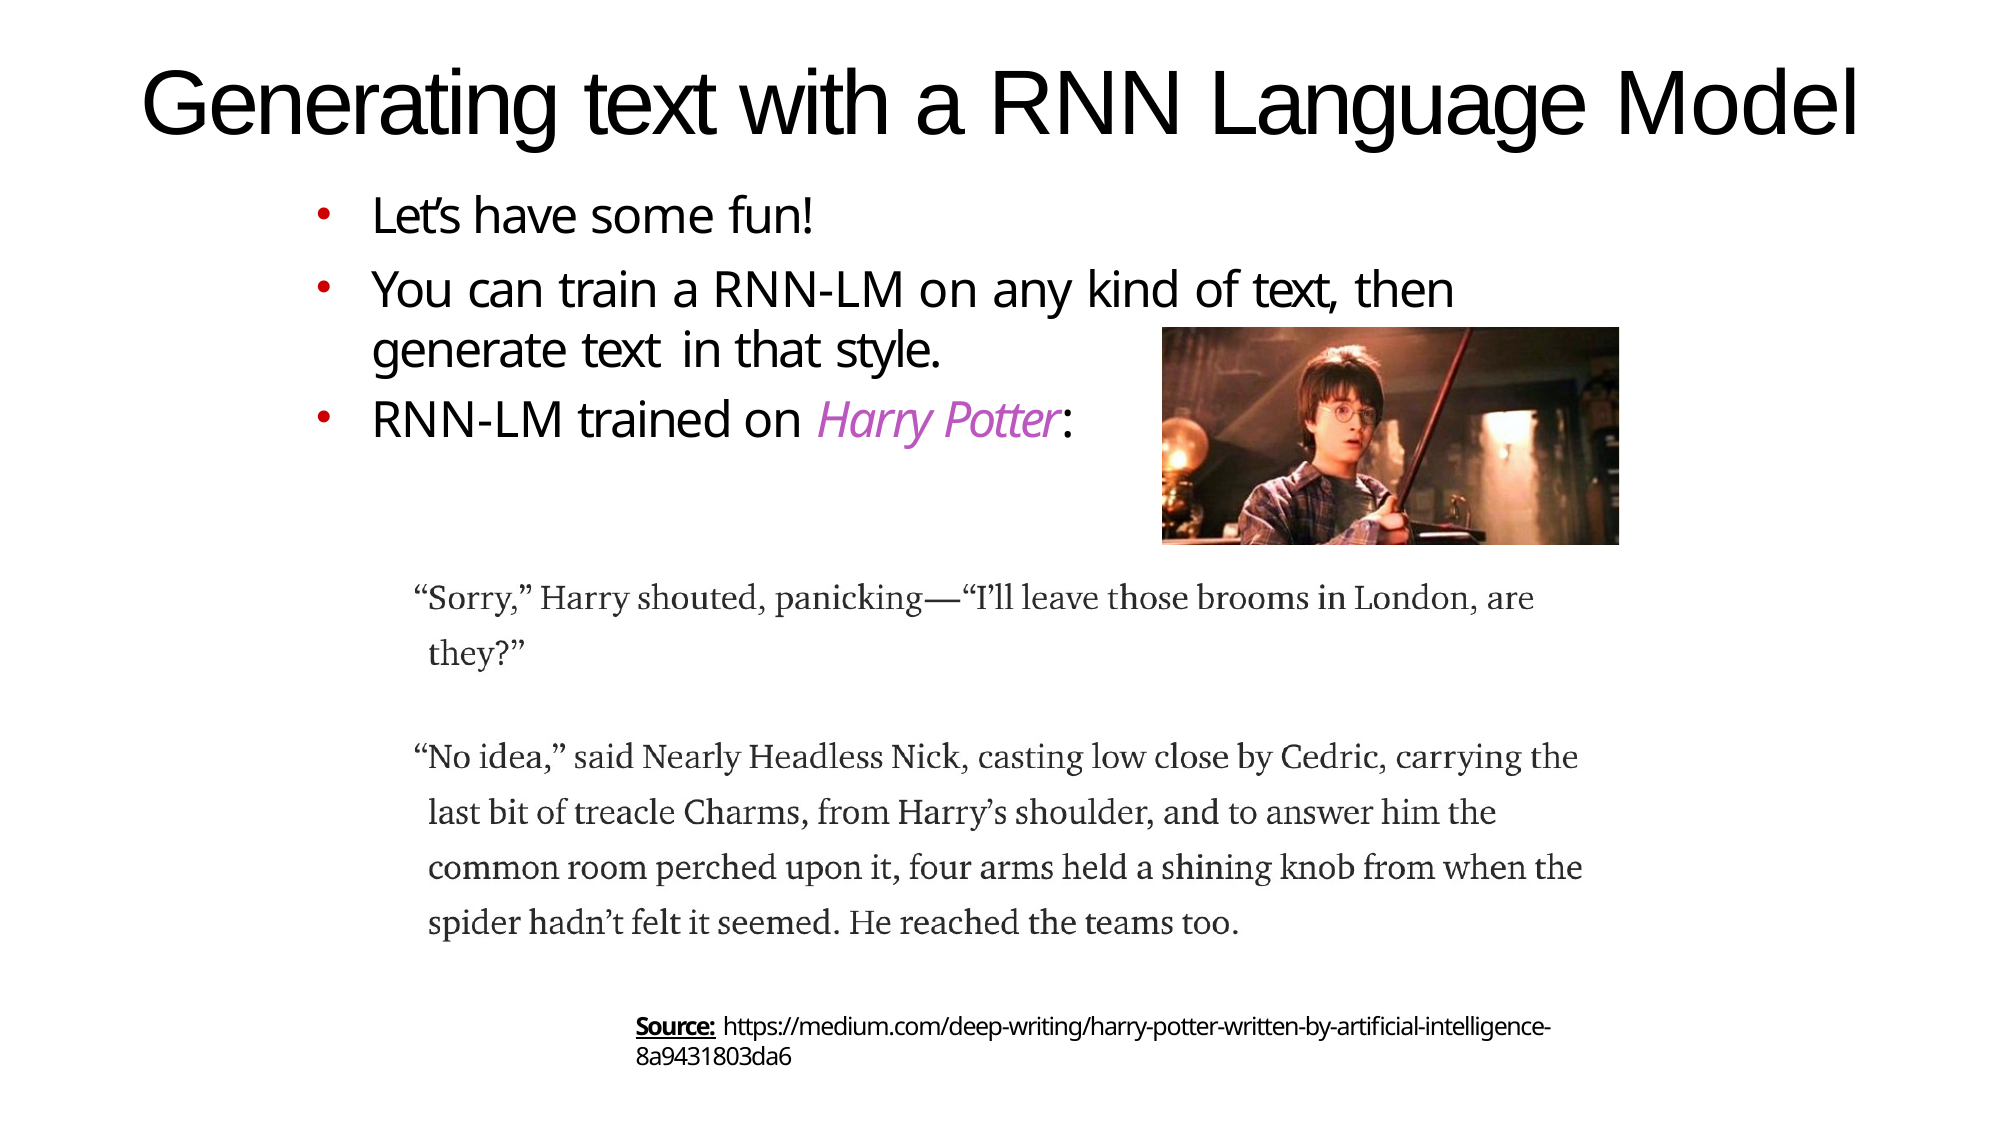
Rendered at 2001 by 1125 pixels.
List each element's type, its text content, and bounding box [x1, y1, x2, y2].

text_box Let’s have some fun! You can train a RNN-LM on any kind of text, then generate text in that style. RNN-LM trained on Harry Potter: [312, 231, 1651, 448]
text_box [414, 583, 1582, 942]
title Generating text with a RNN Language Model [137, 41, 1863, 231]
text_box Source: https://medium.com/deep-writing/harry-potter-written-by-artificial-intelligence-8a9431803da6 [633, 1008, 1698, 1071]
text_box [1162, 327, 1620, 545]
